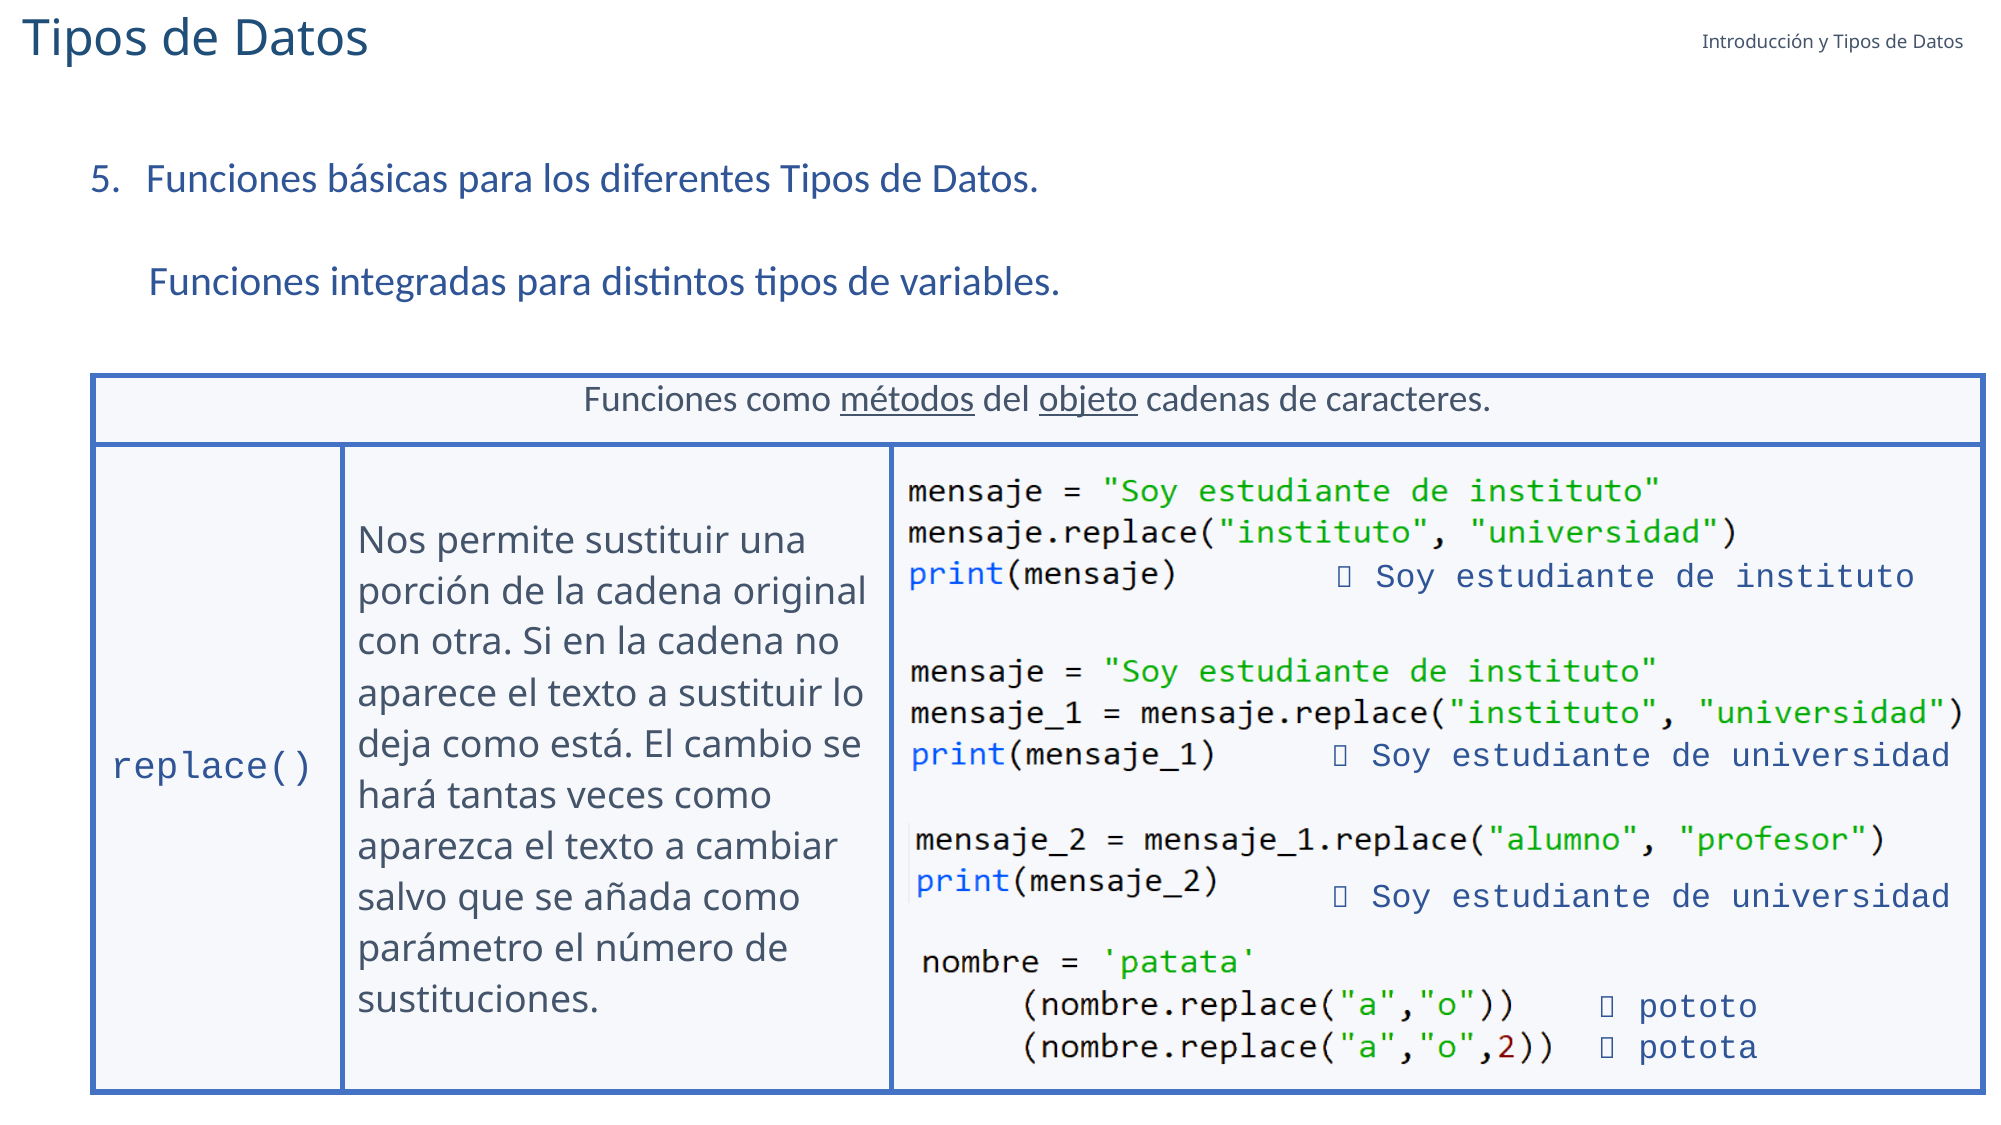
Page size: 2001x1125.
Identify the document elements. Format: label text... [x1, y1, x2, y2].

text_box  Soy estudiante de universidad [1316, 862, 1967, 923]
text_box Funciones básicas para los diferentes Tipos de Datos. [0, 98, 2000, 208]
text_box  Soy estudiante de instituto [1320, 542, 1931, 603]
picture [908, 823, 1896, 903]
text_box Introducción y Tipos de Datos [1614, 24, 2000, 70]
picture [908, 653, 1972, 783]
table_cell replace() [96, 447, 340, 1089]
text_box  potota [1583, 1013, 1774, 1074]
picture [903, 476, 1743, 601]
table_cell Nos permite sustituir una porción de la cadena original con otra. Si en la cadena no aparece el texto a sustituir lo deja como está. El cambio se hará tantas veces como aparezca el texto a cambiar salvo que se añada como parámetro el número de sustituciones. [345, 447, 889, 1089]
text_box Funciones integradas para distintos tipos de variables. [134, 246, 1452, 311]
text_box Tipos de Datos [7, 0, 385, 73]
table_header Funciones como métodos del objeto cadenas de caracteres. [96, 378, 1980, 442]
table_cell [894, 447, 1980, 1089]
text_box  pototo [1583, 972, 1774, 1013]
picture [920, 948, 1560, 1071]
